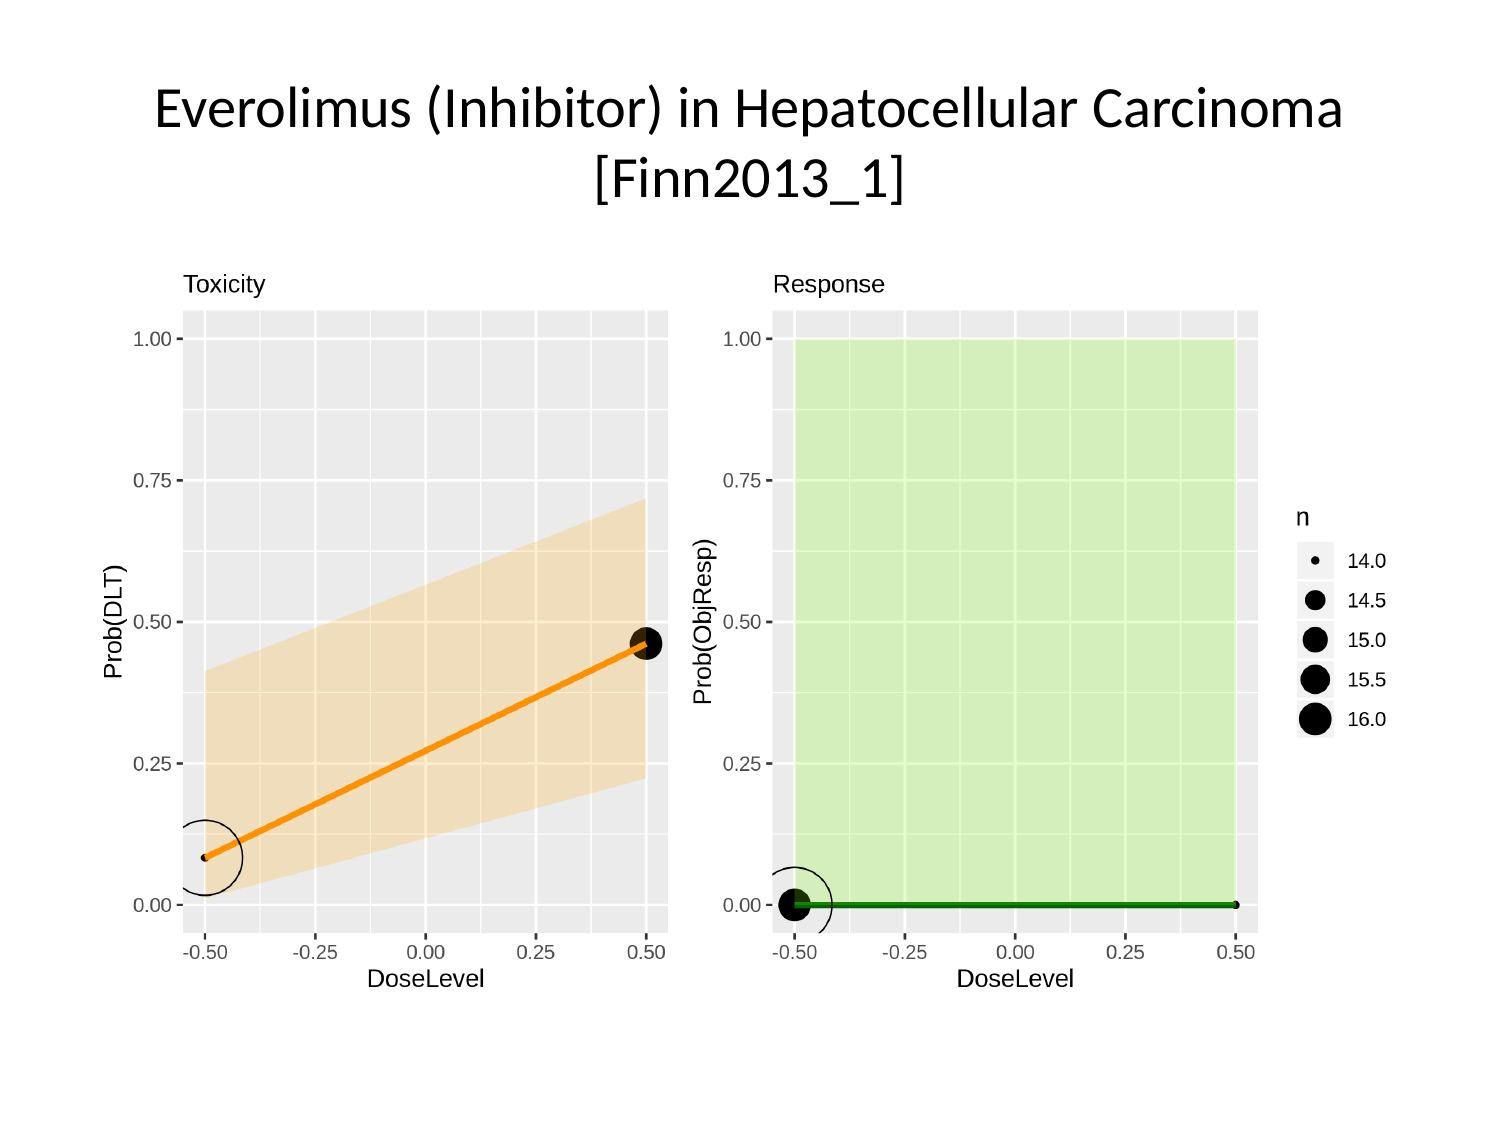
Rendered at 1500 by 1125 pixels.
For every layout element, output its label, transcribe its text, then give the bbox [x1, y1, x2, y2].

picture [91, 262, 1411, 1005]
title Everolimus (Inhibitor) in Hepatocellular Carcinoma [Finn2013_1] [75, 45, 1425, 233]
